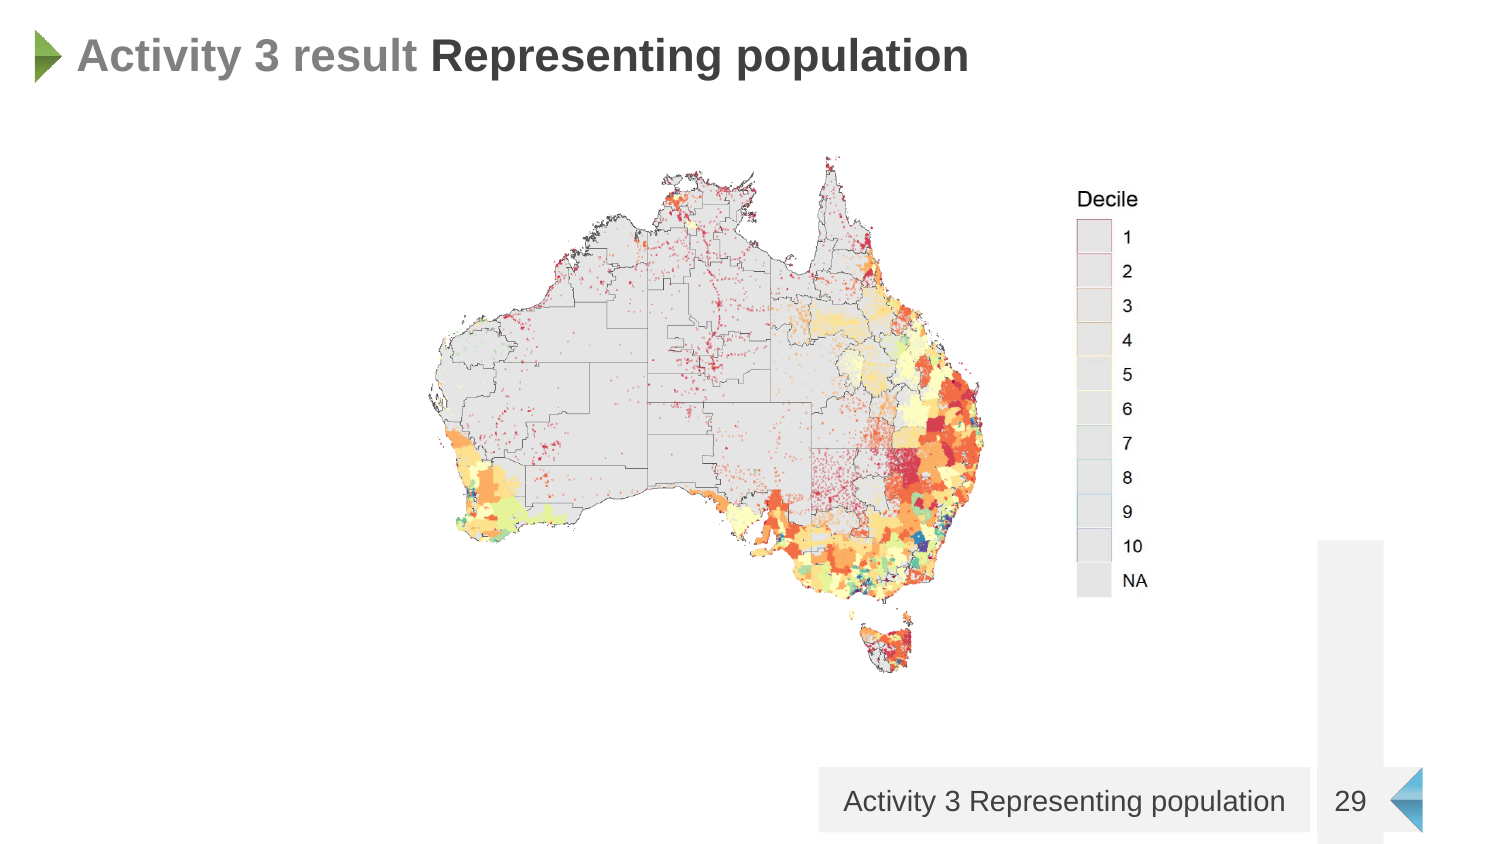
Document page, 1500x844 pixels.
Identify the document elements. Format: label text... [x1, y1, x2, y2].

title Activity 3 result Representing population [61, 18, 1010, 89]
list Activity 3 Representing population [818, 767, 1311, 833]
picture [1391, 768, 1422, 832]
picture [203, 143, 1208, 713]
picture [34, 29, 61, 83]
slide_number 29 [1317, 767, 1384, 833]
